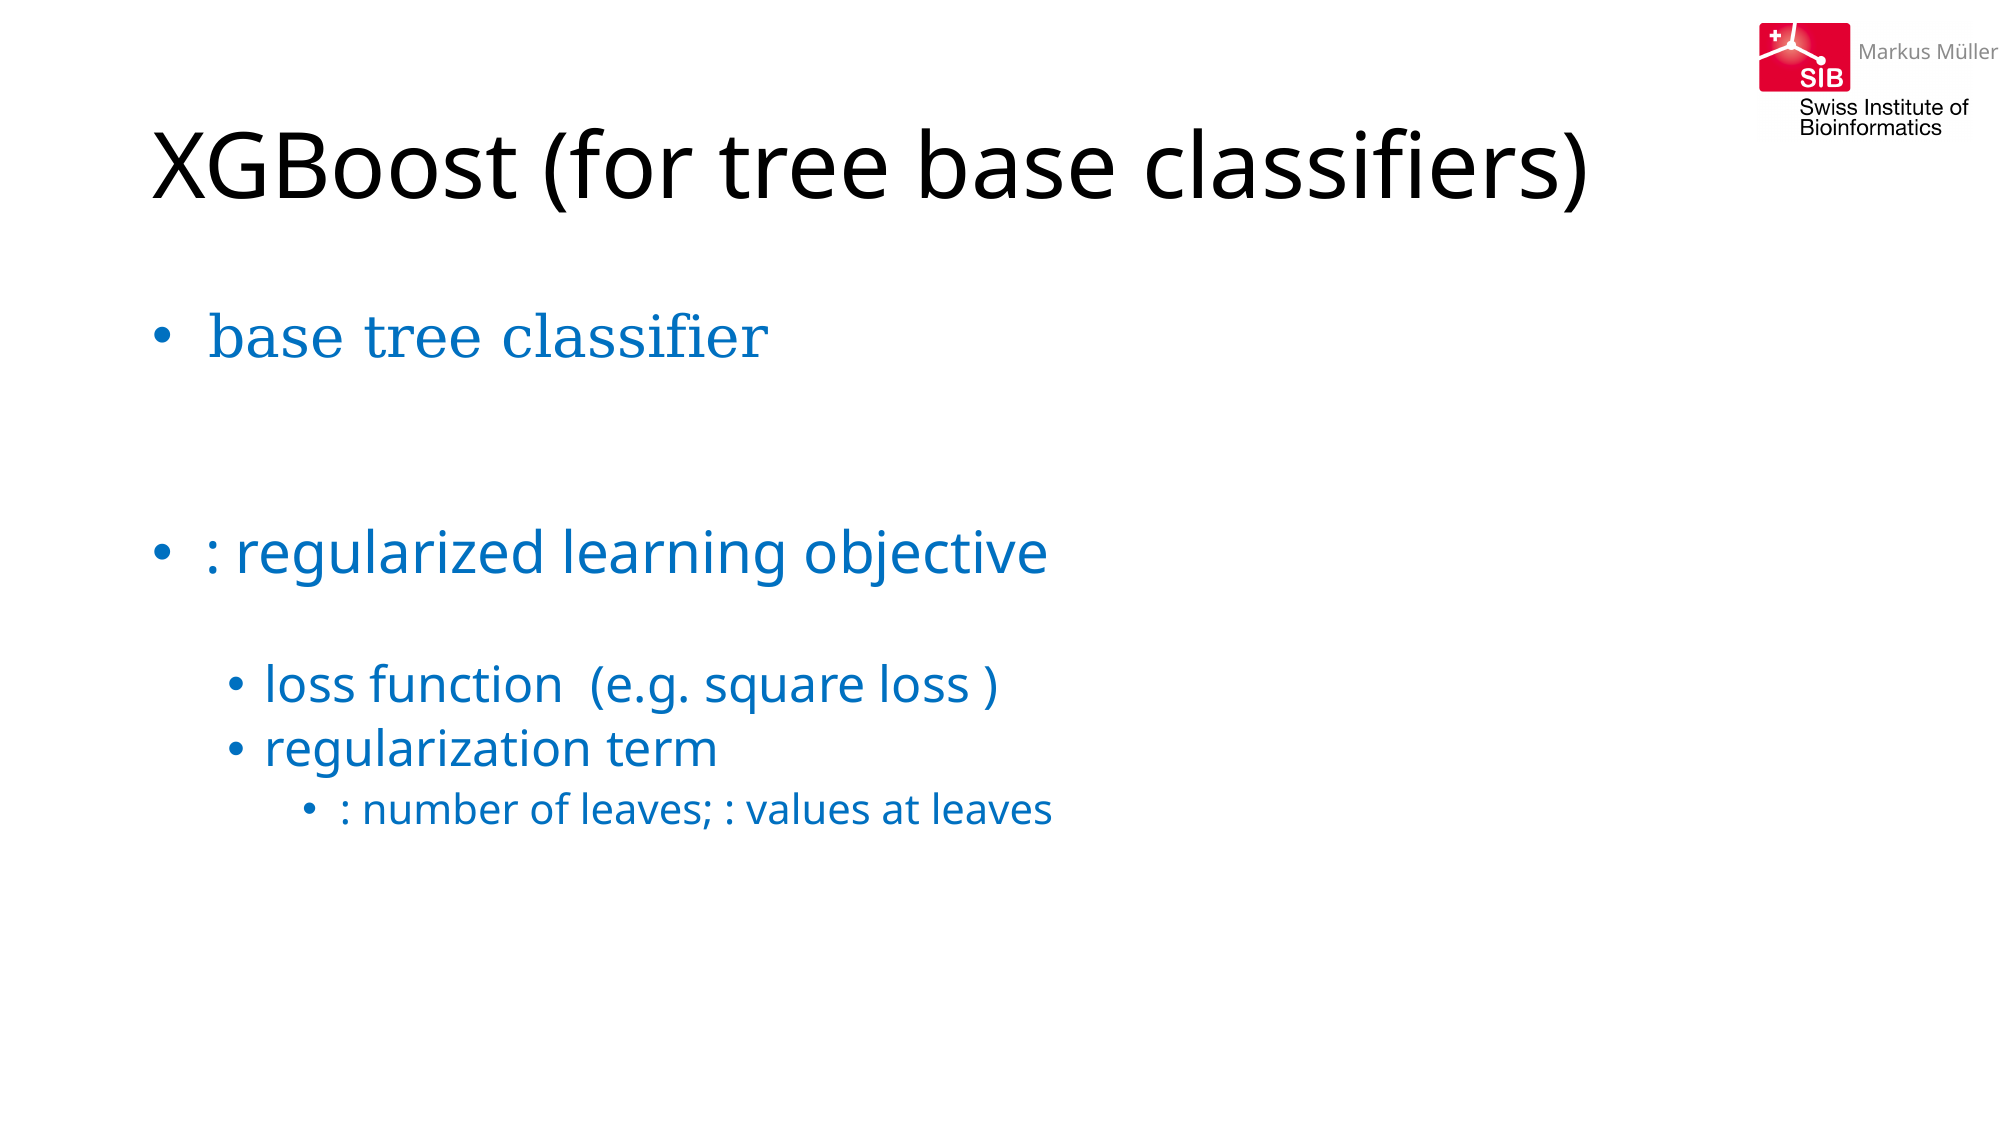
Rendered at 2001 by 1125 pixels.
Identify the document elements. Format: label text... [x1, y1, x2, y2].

text_box Markus Müller [1974, 21, 2000, 81]
title XGBoost (for tree base classifiers) [137, 59, 1863, 278]
picture [1757, 20, 1974, 142]
